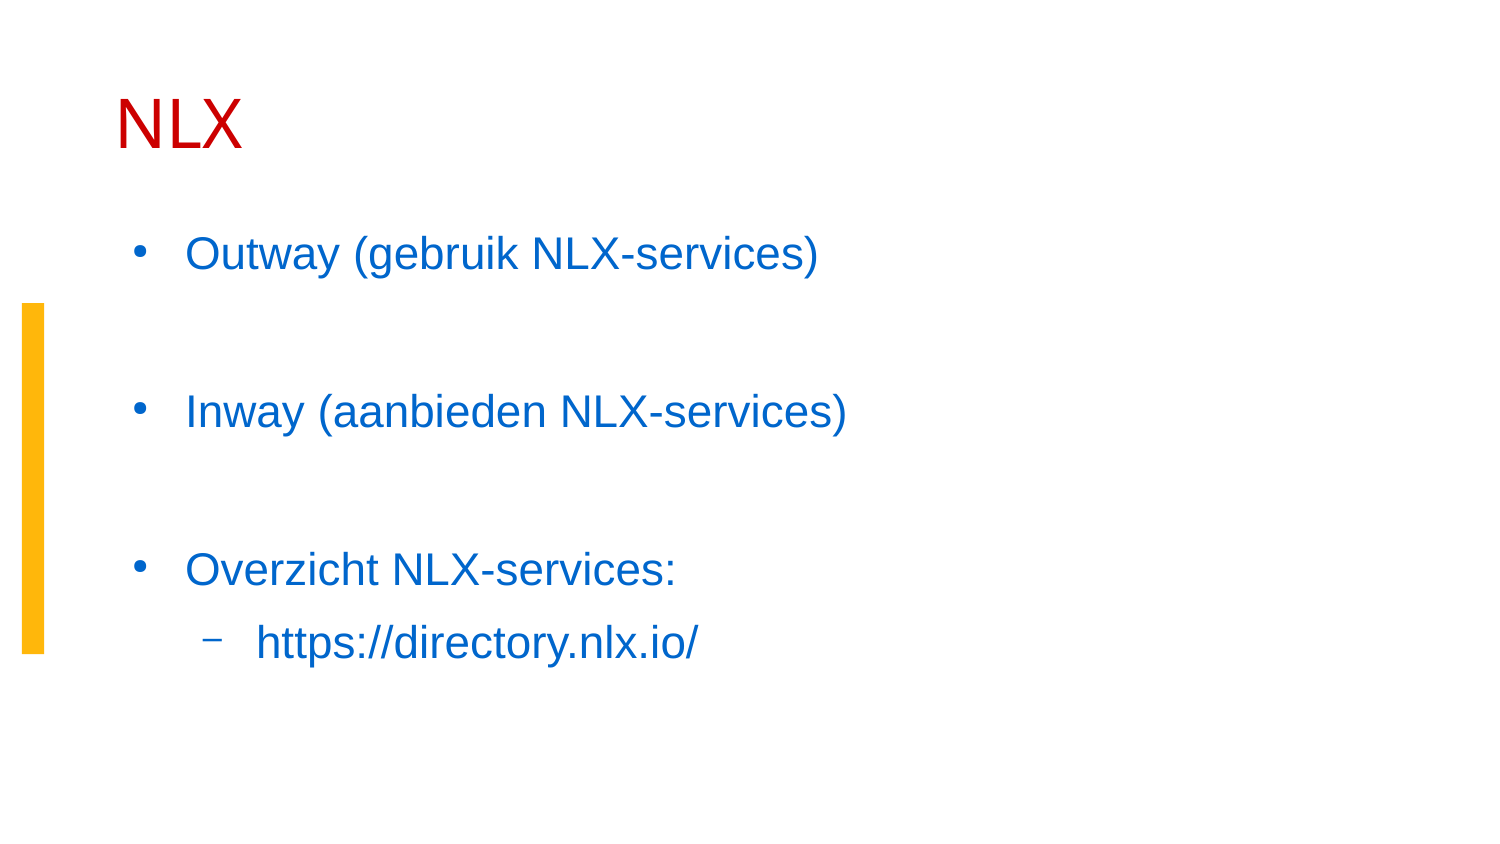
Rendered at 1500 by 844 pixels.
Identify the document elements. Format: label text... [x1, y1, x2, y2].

list Outway (gebruik NLX-services) Inway (aanbieden NLX-services) Overzicht NLX-services: https://directory.nlx.io/ [103, 224, 1397, 710]
title NLX [103, 44, 1397, 208]
